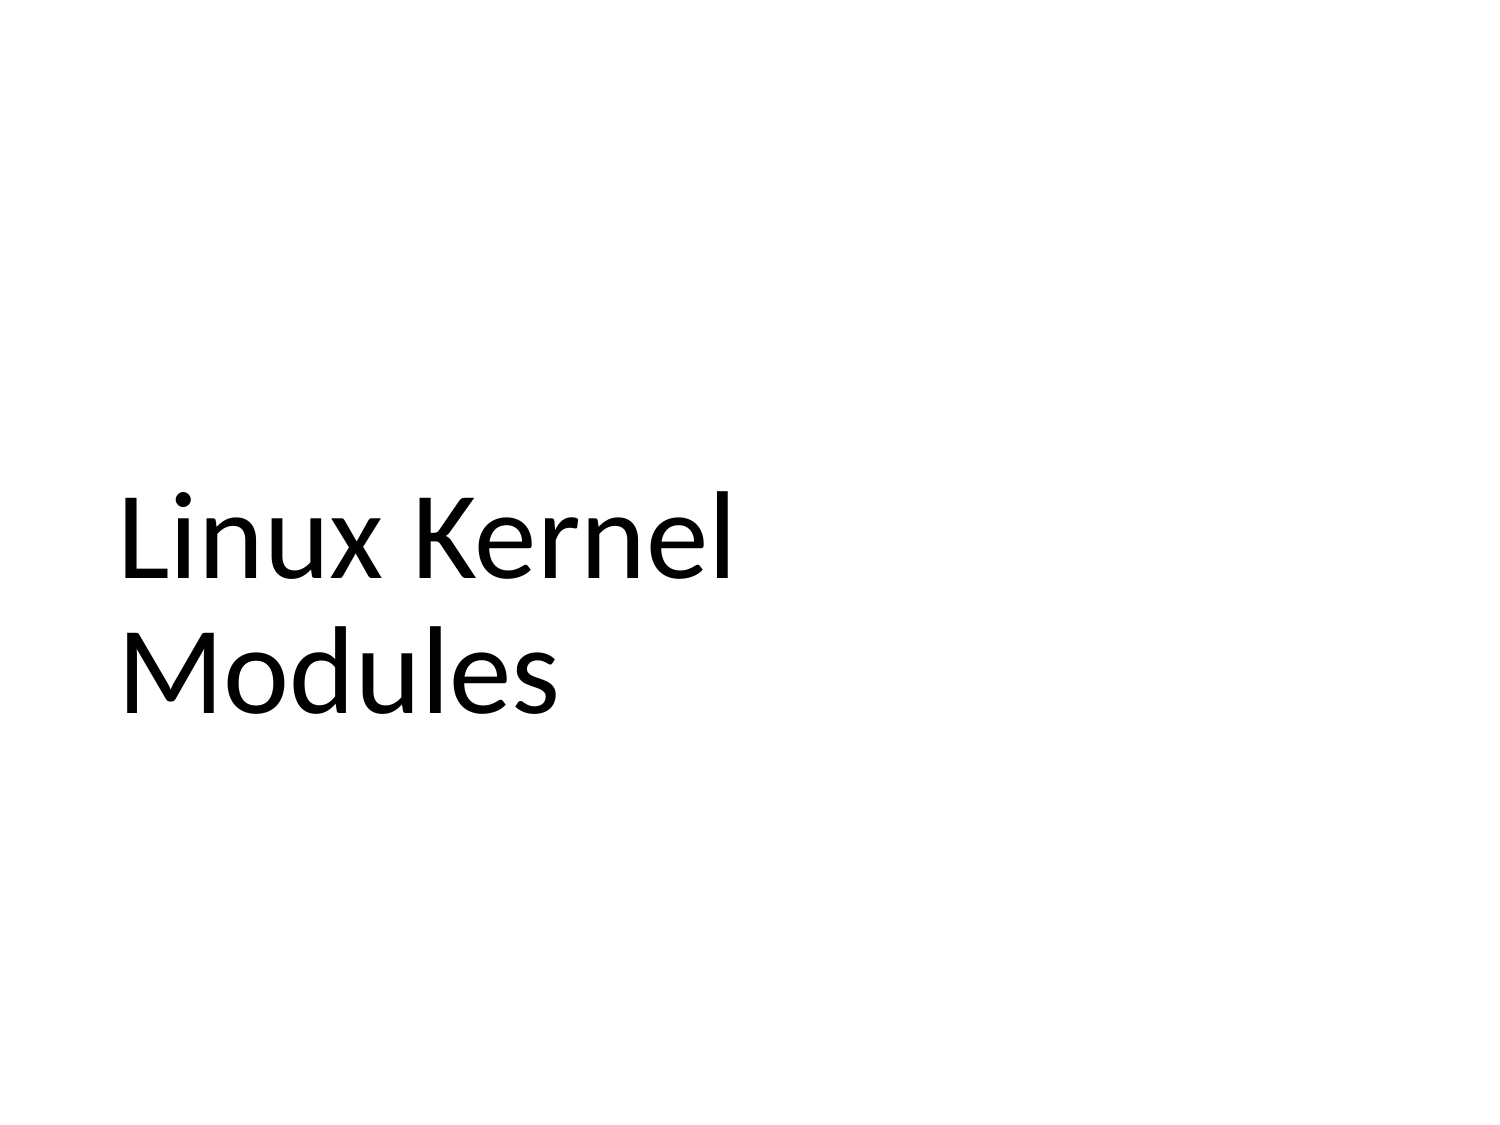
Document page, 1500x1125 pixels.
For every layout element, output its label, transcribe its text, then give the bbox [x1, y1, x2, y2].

title Linux Kernel Modules [102, 280, 1397, 749]
